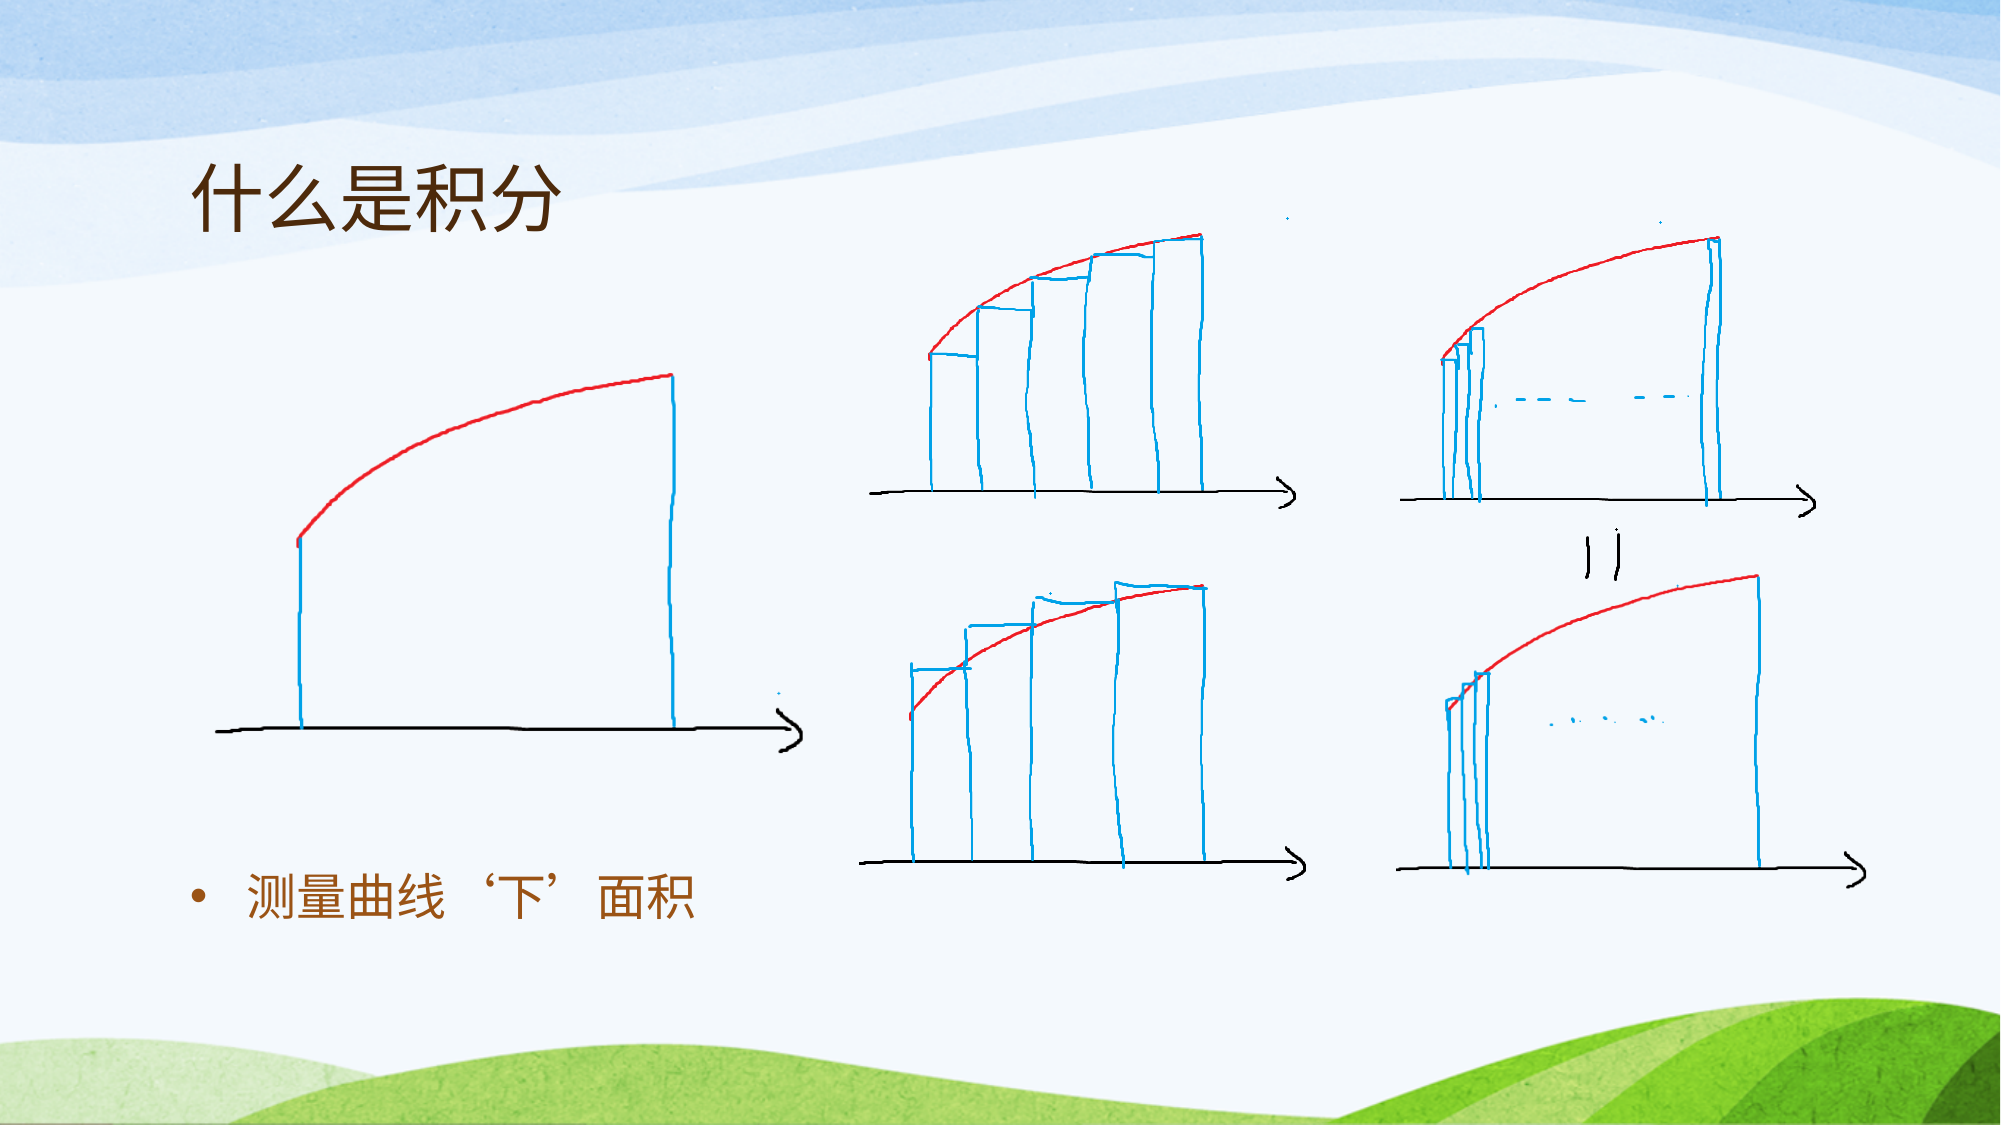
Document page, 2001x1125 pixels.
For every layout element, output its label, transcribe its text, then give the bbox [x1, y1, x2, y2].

list 测量曲线‘下’面积 [174, 857, 1825, 1125]
title 什么是积分 [174, 50, 1825, 250]
picture [0, 0, 2001, 1125]
